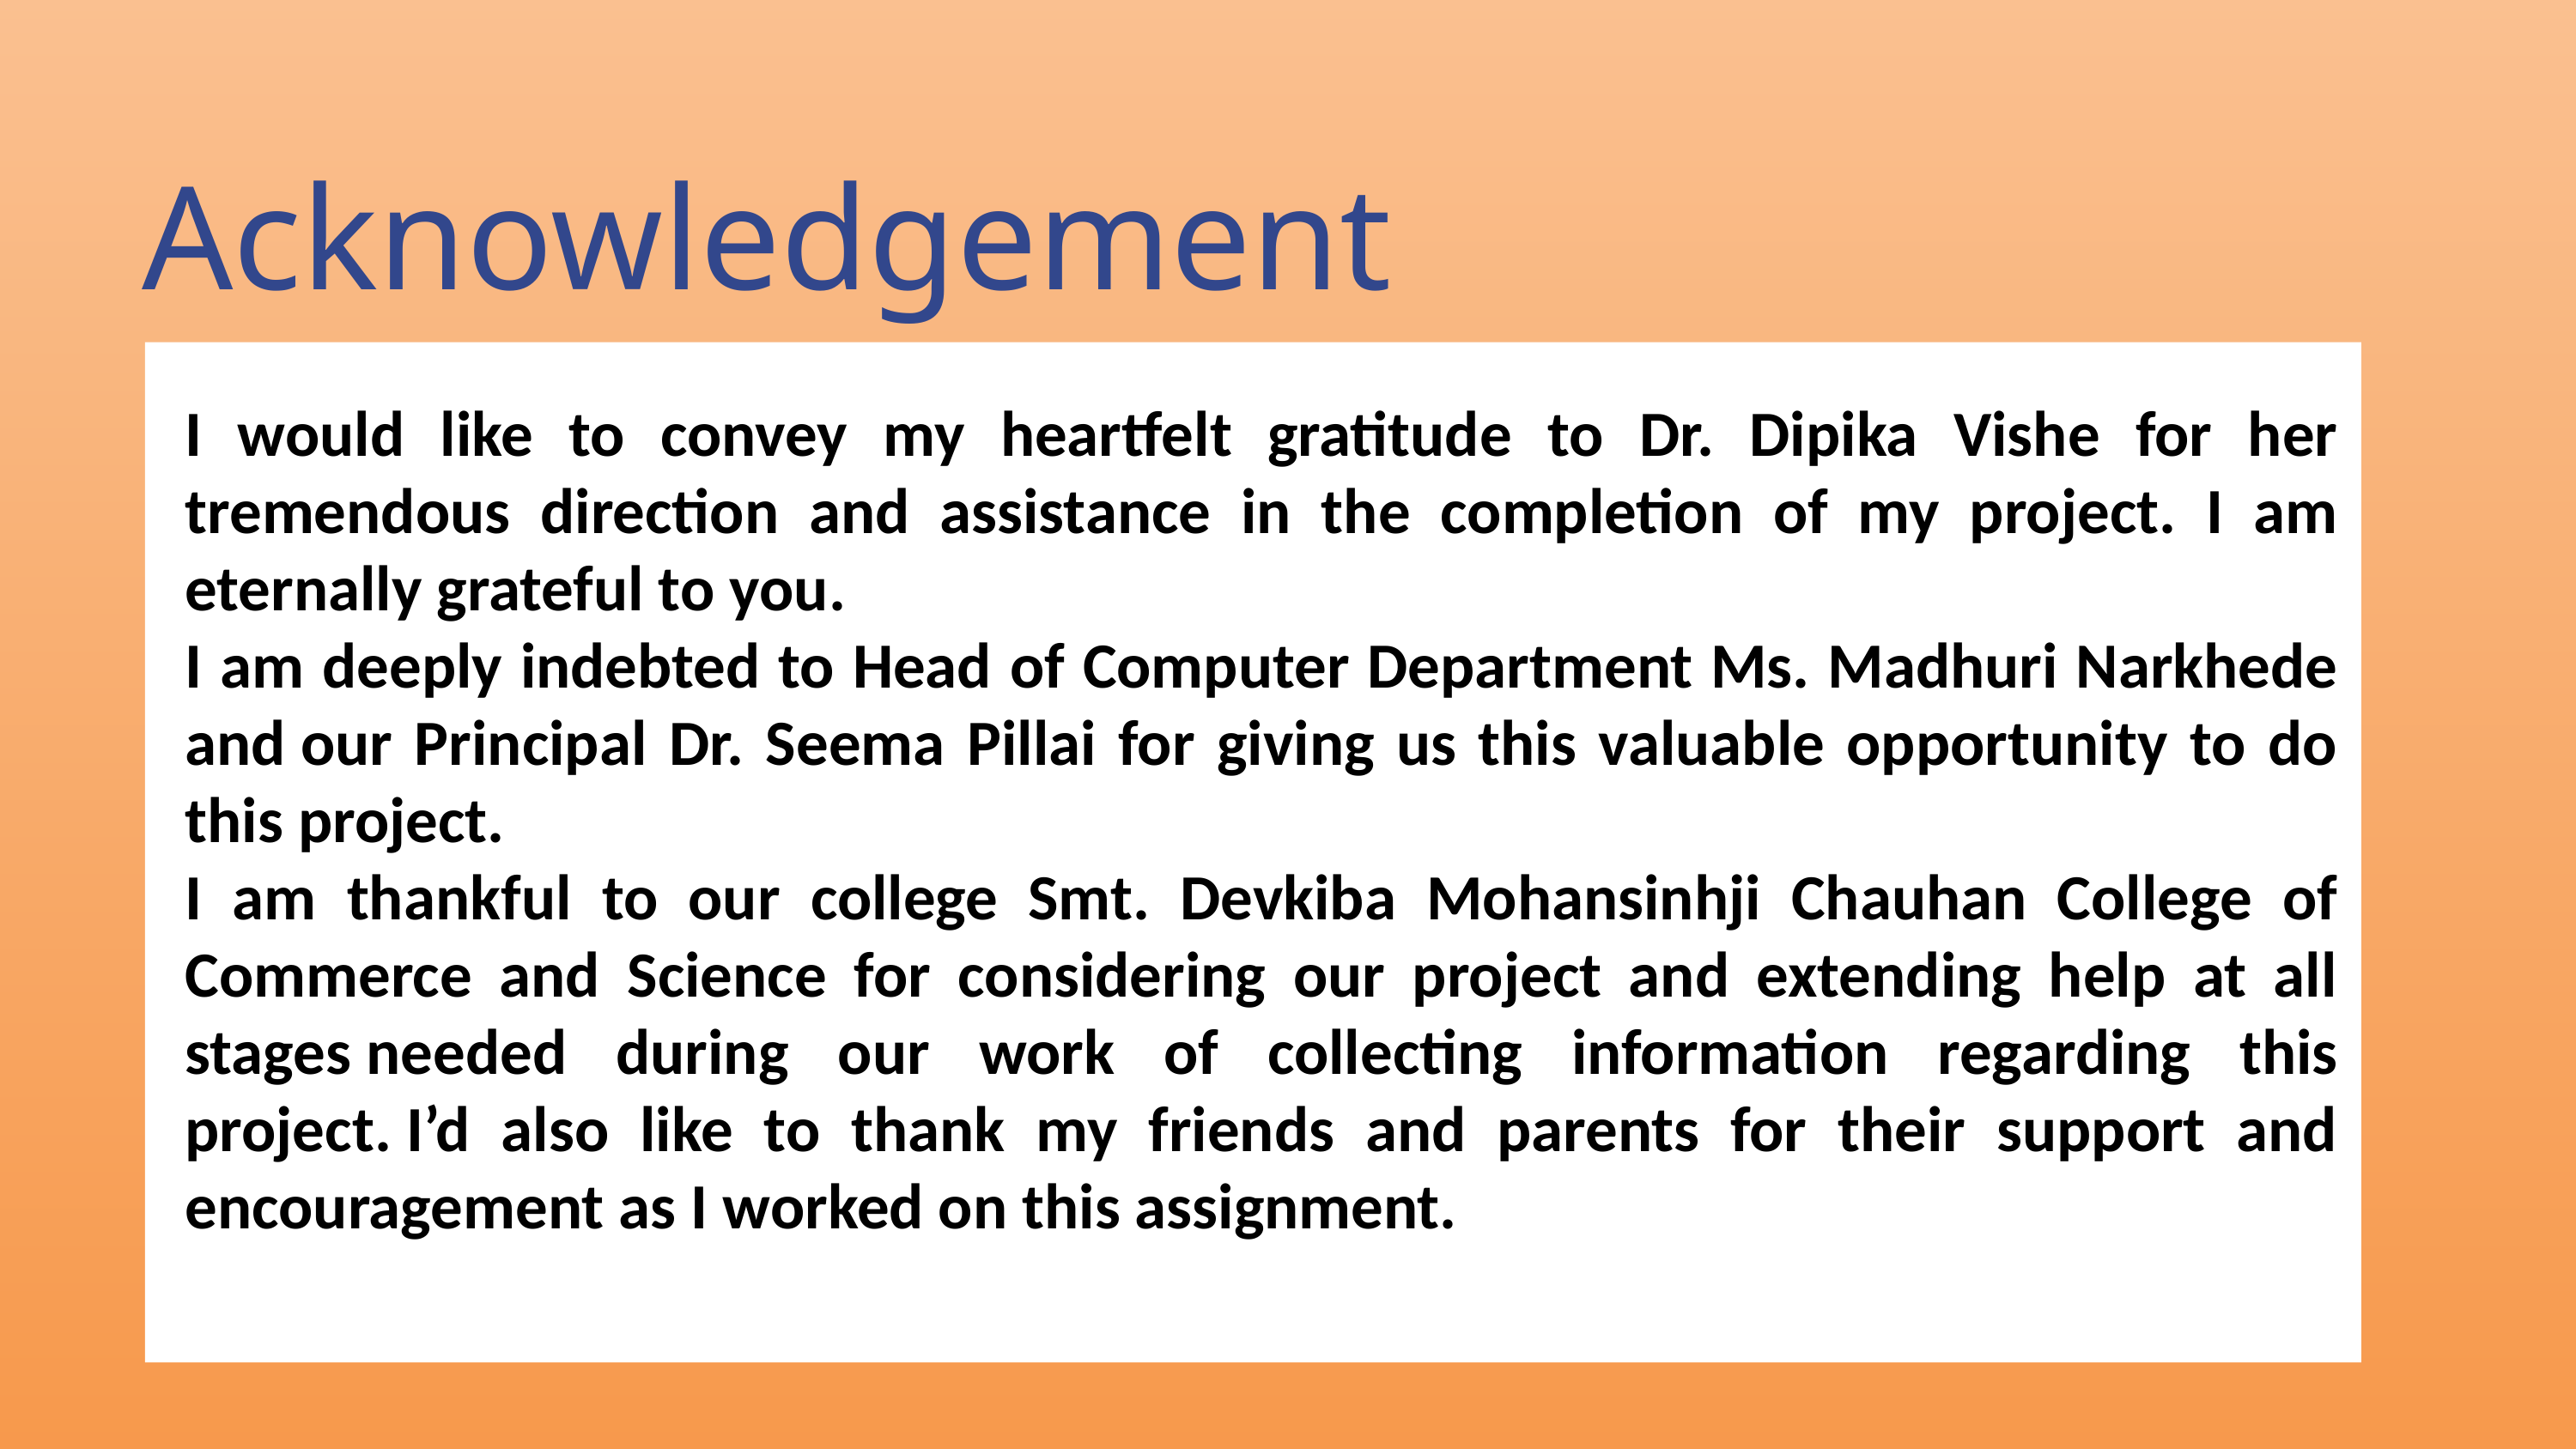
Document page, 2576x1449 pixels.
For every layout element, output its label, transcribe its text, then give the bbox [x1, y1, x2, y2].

text_box I would like to convey my heartfelt gratitude to Dr. Dipika Vishe for her tremendous direction and assistance in the completion of my project. I am eternally grateful to you. I am deeply indebted to Head of Computer Department Ms. Madhuri Narkhede and our Principal Dr. Seema Pillai for giving us this valuable opportunity to do this project. I am thankful to our college Smt. Devkiba Mohansinhji Chauhan College of Commerce and Science for considering our project and extending help at all stages needed during our work of collecting information regarding this project. I’d also like to thank my friends and parents for their support and encouragement as I worked on this assignment. [185, 391, 2340, 1242]
text_box [144, 342, 2361, 1363]
text_box Acknowledgement [142, 161, 1922, 318]
